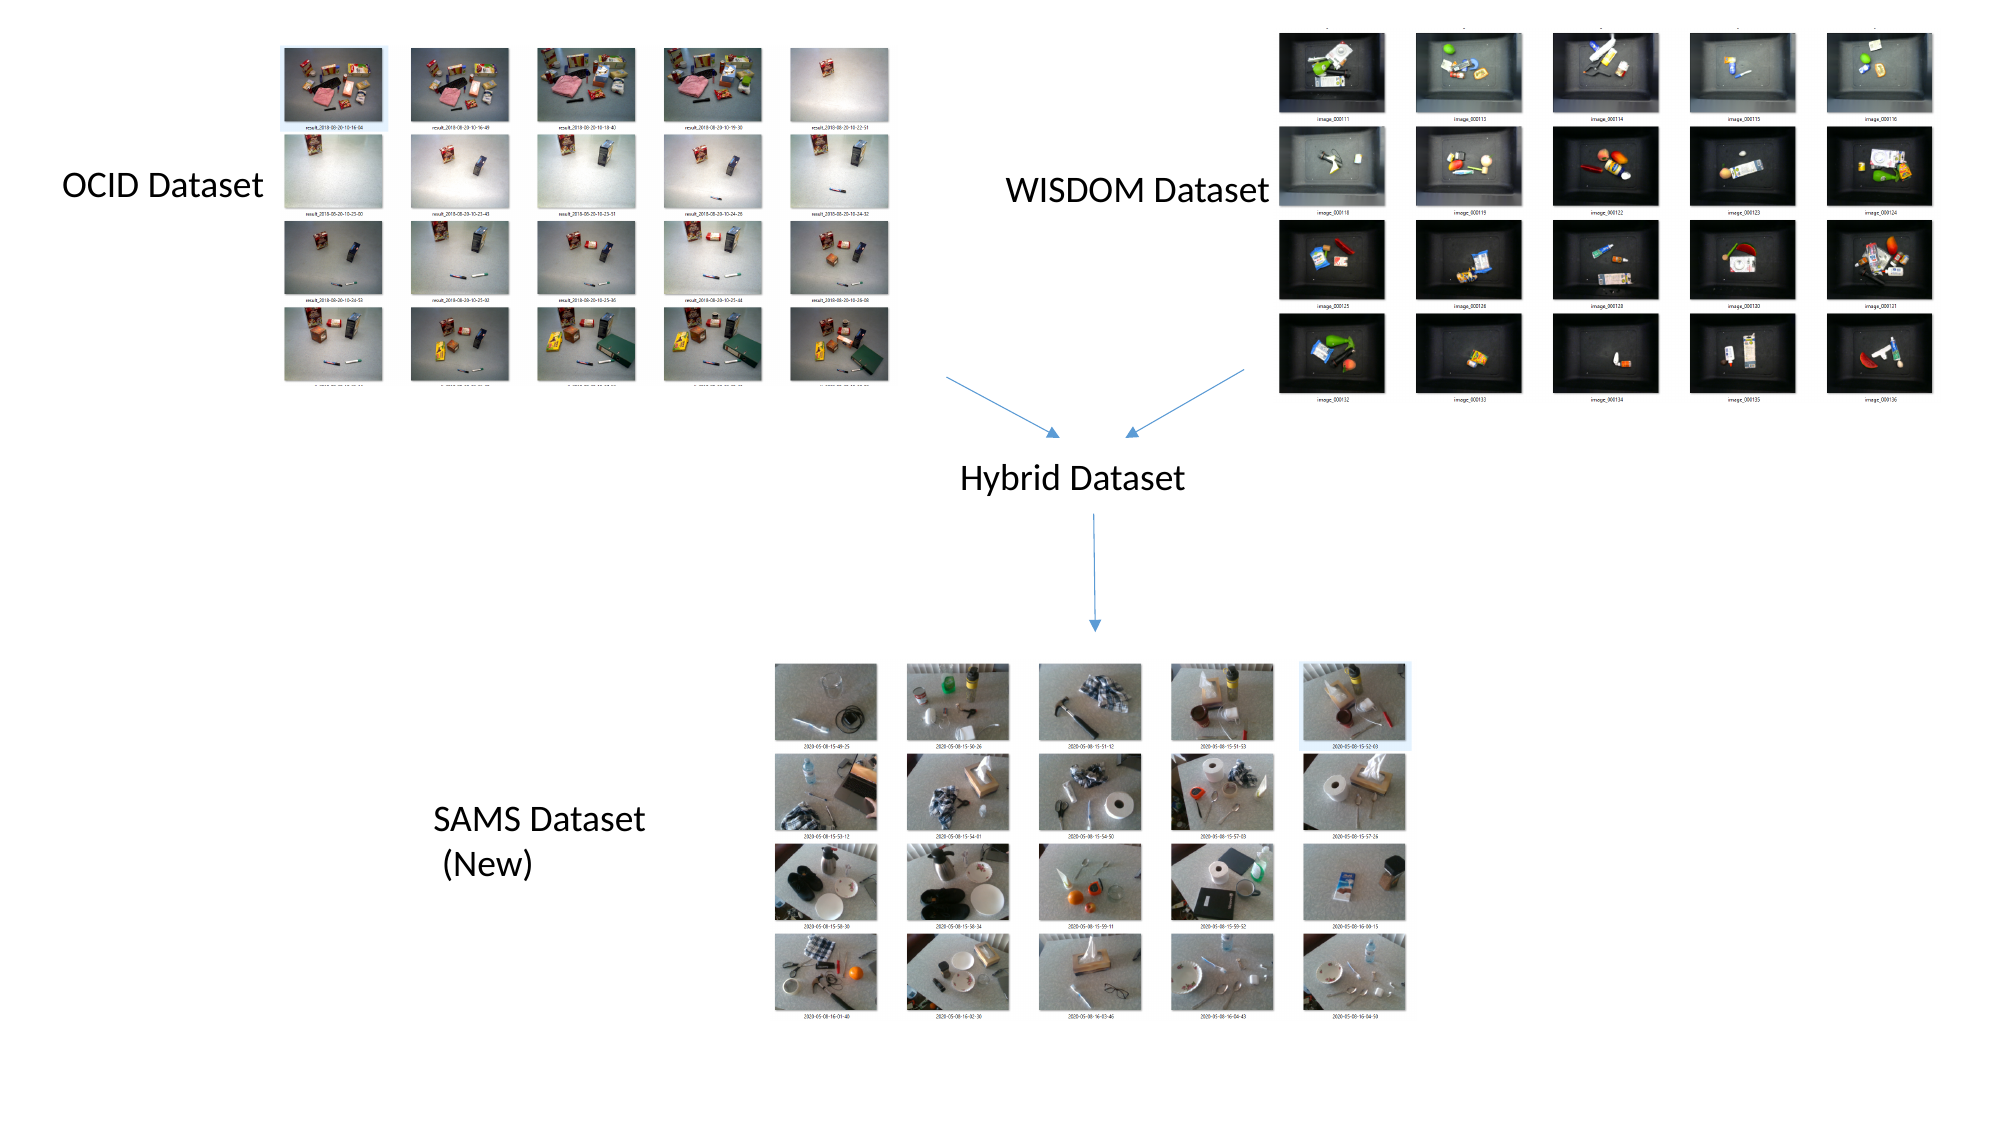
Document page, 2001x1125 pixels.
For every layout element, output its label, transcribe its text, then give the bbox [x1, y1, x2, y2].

text_box SAMS Dataset (New) [418, 786, 662, 892]
picture [280, 45, 898, 386]
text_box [946, 377, 1060, 438]
text_box WISDOM Dataset [990, 157, 1272, 218]
text_box Hybrid Dataset [945, 445, 1201, 506]
picture [770, 659, 1417, 1021]
text_box OCID Dataset [47, 153, 280, 213]
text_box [1125, 369, 1245, 438]
picture [1272, 28, 1941, 403]
